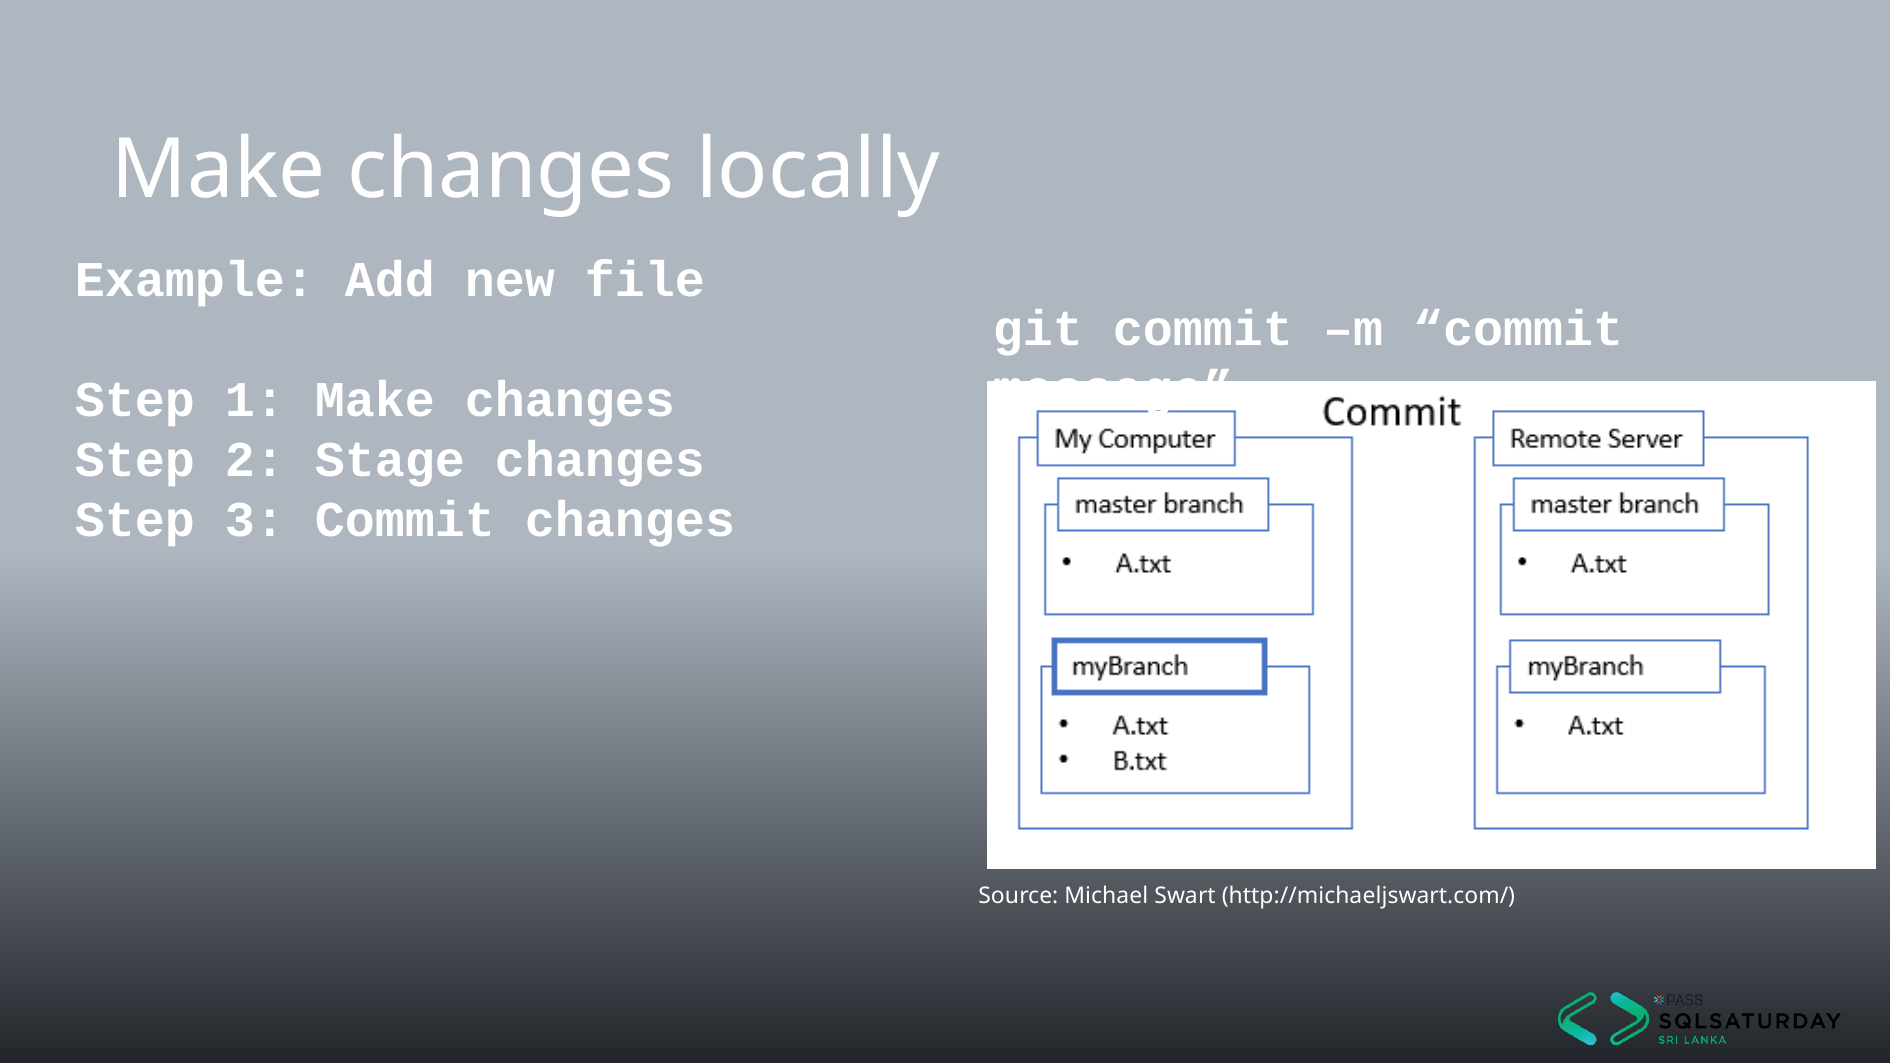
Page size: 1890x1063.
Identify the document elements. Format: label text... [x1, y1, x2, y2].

picture [987, 381, 1876, 869]
text_box Source: Michael Swart (http://michaeljswart.com/) [963, 873, 1531, 916]
text_box git commit –m “commit message” [978, 288, 1890, 423]
text_box Example: Add new file Step 1: Make changes Step 2: Stage changes Step 3: Commit changes [60, 239, 882, 554]
text_box Make changes locally [97, 106, 957, 222]
picture [1540, 974, 1890, 1063]
